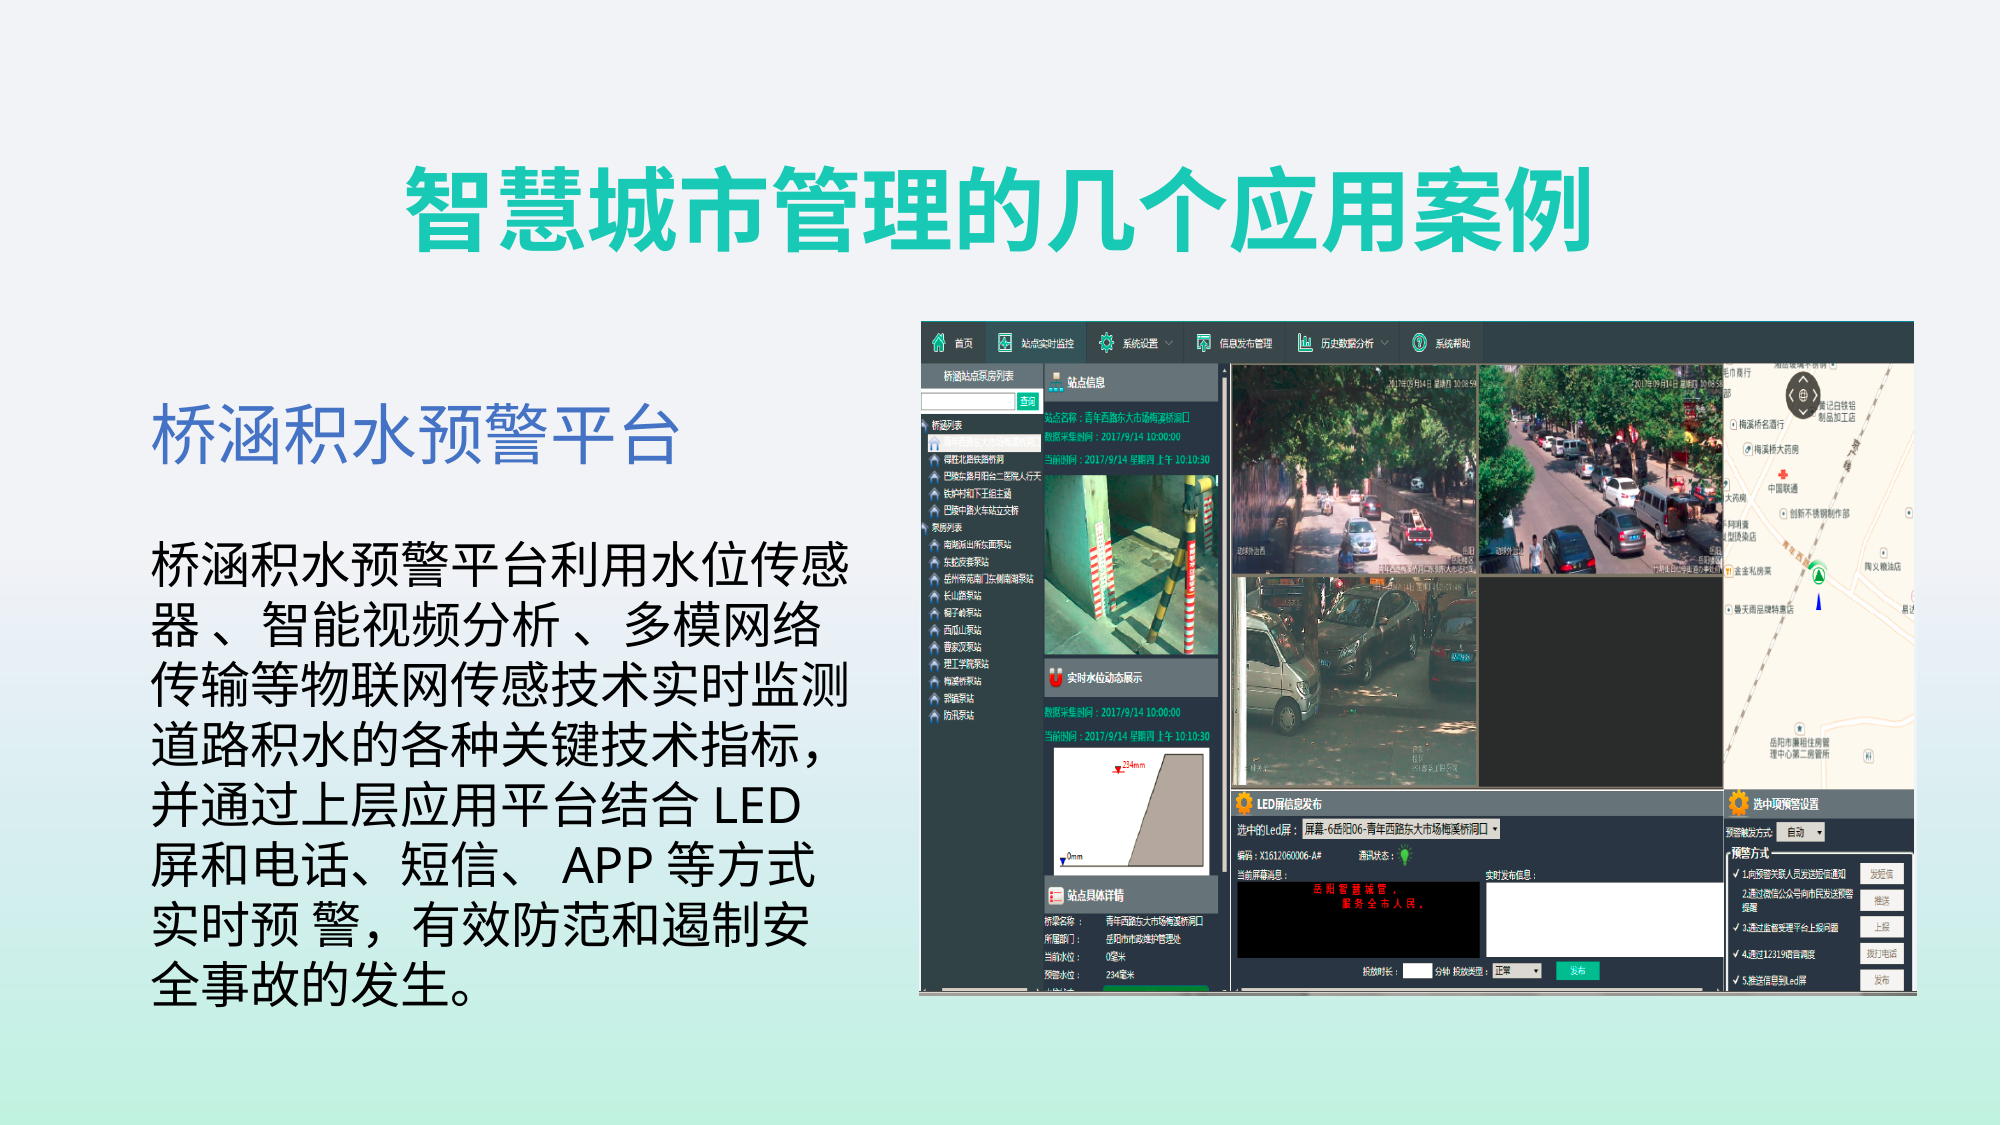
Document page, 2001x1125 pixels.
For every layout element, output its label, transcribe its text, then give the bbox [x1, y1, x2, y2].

text_box 桥涵积水预警平台 桥涵积水预警平台利用水位传感器 、智能视频分析 、多模网络传输等物联网传感技术实时监测道路积水的各种关键技术指标，并通过上层应用平台结合LED屏和电话、短信、APP等方式实时预 警，有效防范和遏制安全事故的发生。 [135, 385, 869, 1021]
text_box 智慧城市管理的几个应用案例 [357, 145, 1643, 271]
text_box [0, 553, 2000, 1125]
picture [919, 321, 1917, 996]
